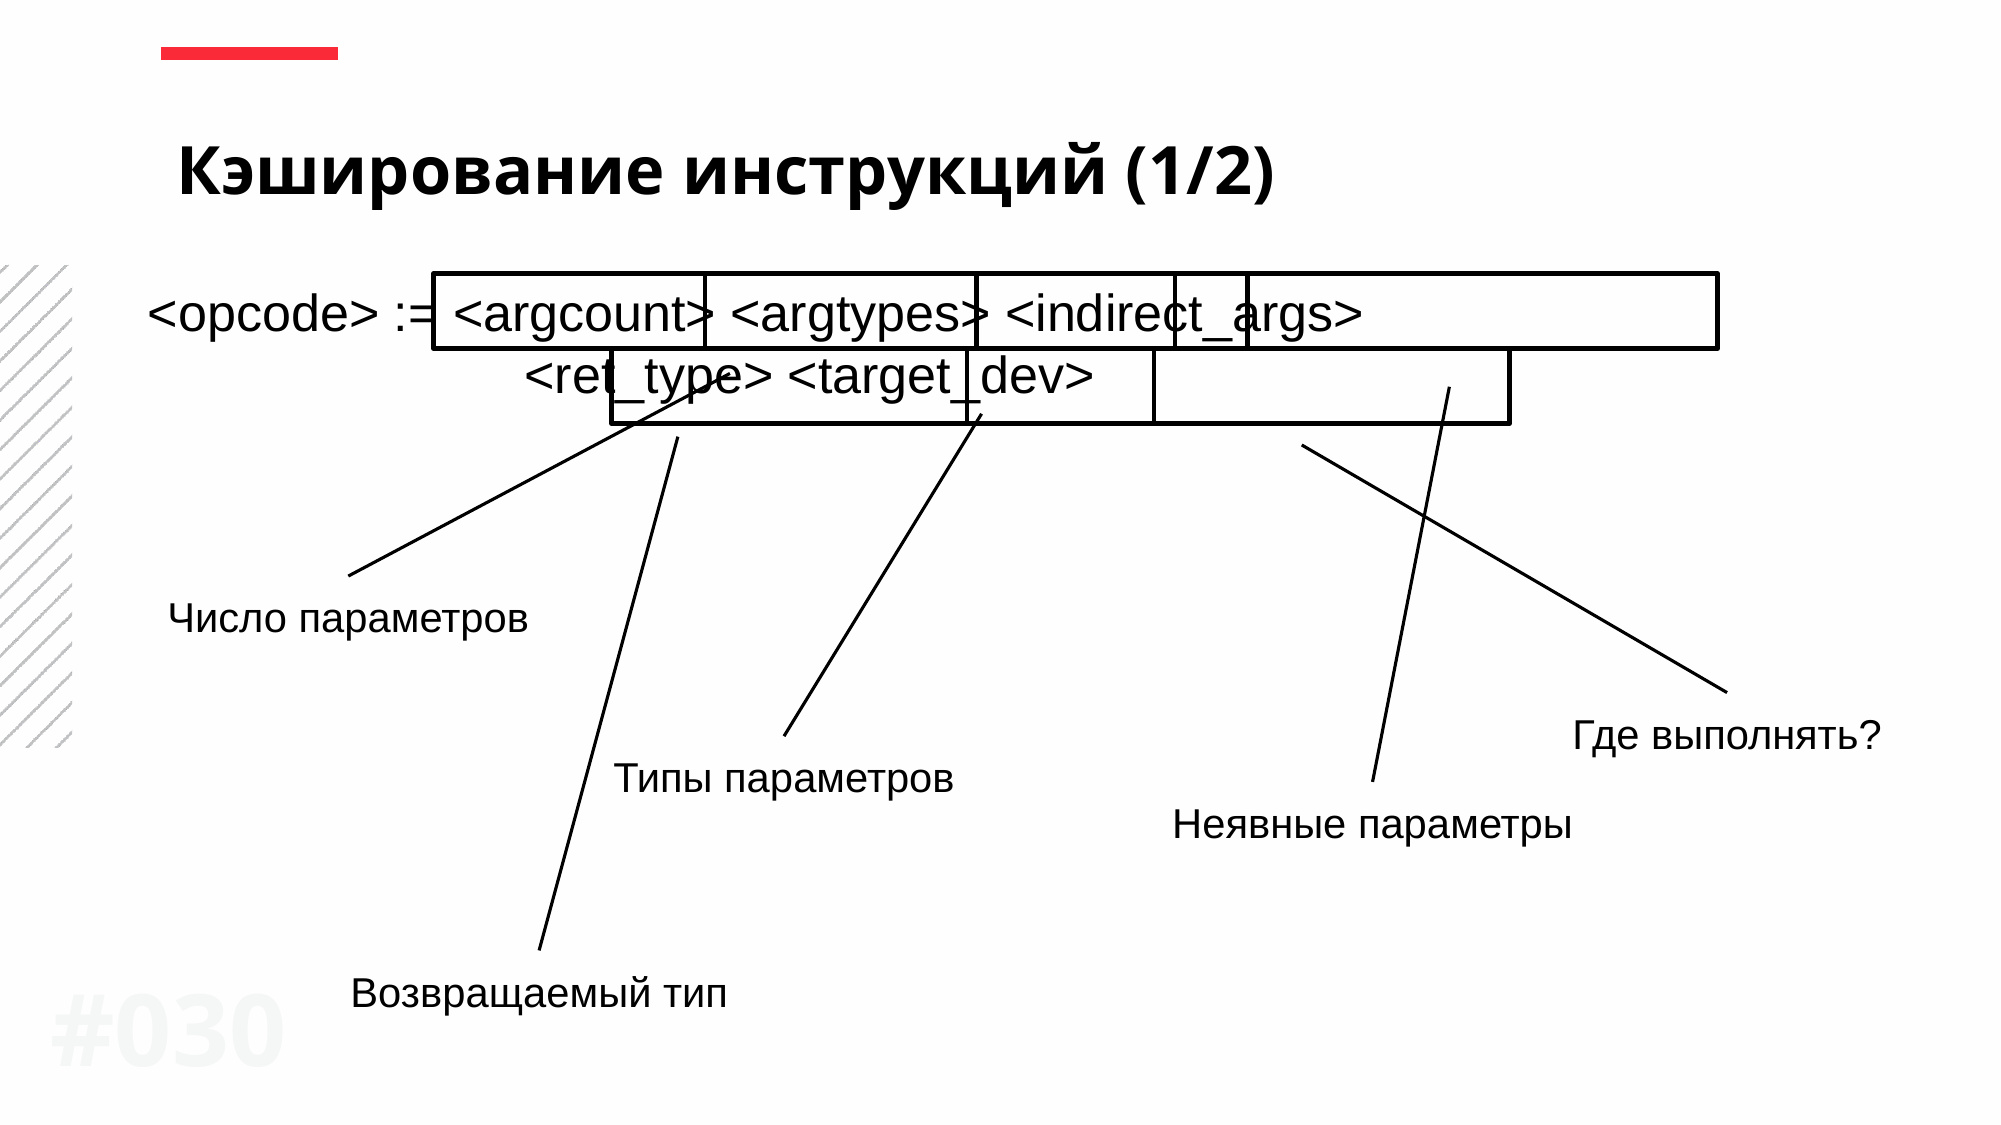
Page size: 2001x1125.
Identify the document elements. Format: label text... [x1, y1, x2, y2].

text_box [1301, 444, 1728, 693]
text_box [538, 436, 679, 951]
text_box Число параметров [131, 576, 533, 657]
picture [0, 264, 73, 748]
text_box [611, 348, 967, 424]
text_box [348, 373, 731, 577]
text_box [1372, 702, 1450, 783]
text_box Неявные параметры [1155, 781, 1590, 862]
text_box [967, 348, 1510, 424]
text_box Возвращаемый тип [321, 950, 757, 1031]
text_box Типы параметров [682, 736, 1002, 817]
list Кэширование инструкций (1/2) [161, 129, 1757, 264]
text_box [433, 273, 704, 349]
text_box [1174, 273, 1718, 349]
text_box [1372, 386, 1450, 443]
text_box <opcode> := <argcount> <argtypes> <indirect_args> <ret_type> <target_dev> [132, 264, 1941, 420]
text_box [704, 273, 1174, 348]
text_box Где выполнять? [1509, 692, 1945, 773]
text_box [783, 413, 982, 737]
slide_number #0‹#› [35, 960, 486, 1125]
